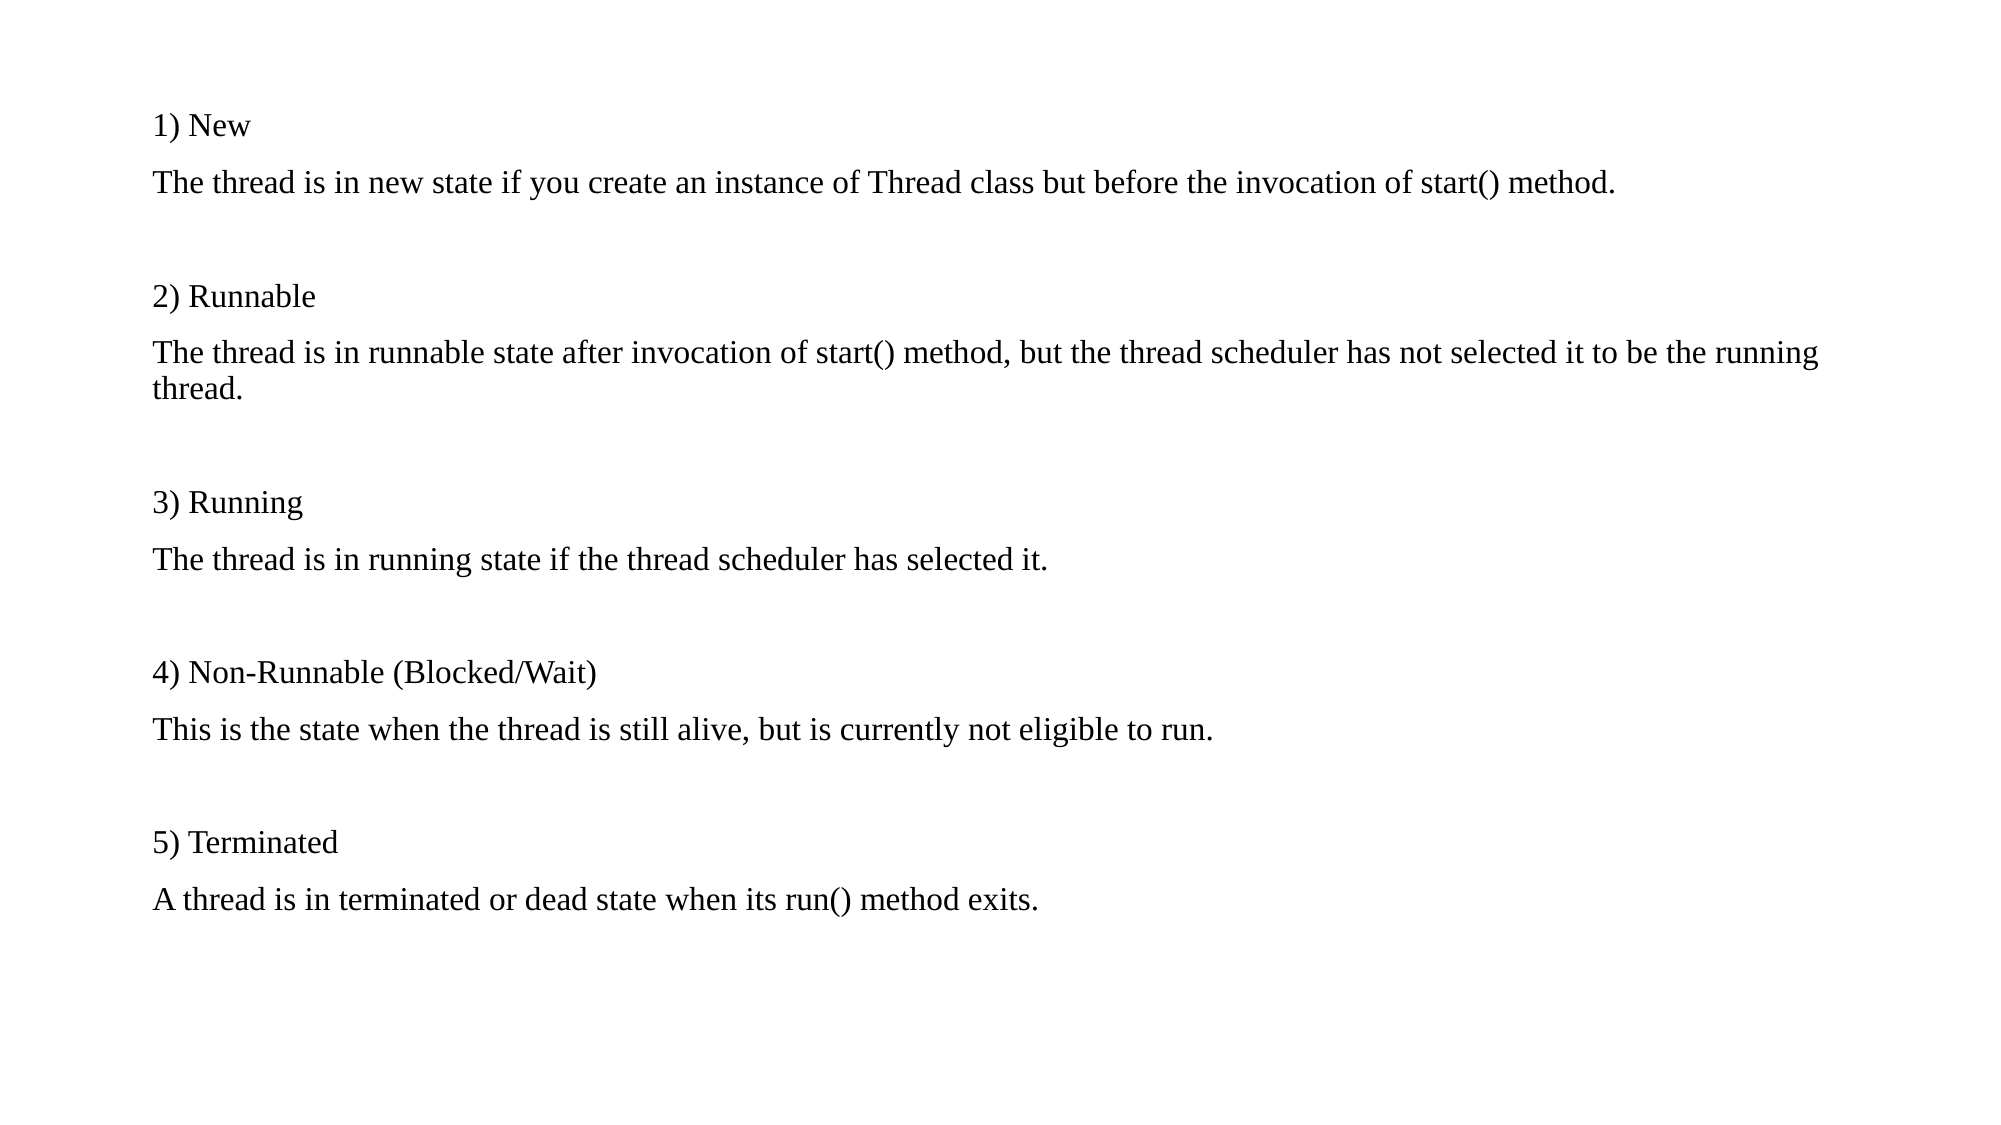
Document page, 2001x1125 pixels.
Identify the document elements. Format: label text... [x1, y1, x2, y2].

list 1) New The thread is in new state if you create an instance of Thread class but before the invocation of start() method. 2) Runnable The thread is in runnable state after invocation of start() method, but the thread scheduler has not selected it to be the running thread. 3) Running The thread is in running state if the thread scheduler has selected it. 4) Non-Runnable (Blocked/Wait) This is the state when the thread is still alive, but is currently not eligible to run. 5) Terminated A thread is in terminated or dead state when its run() method exits. [137, 100, 1863, 1023]
